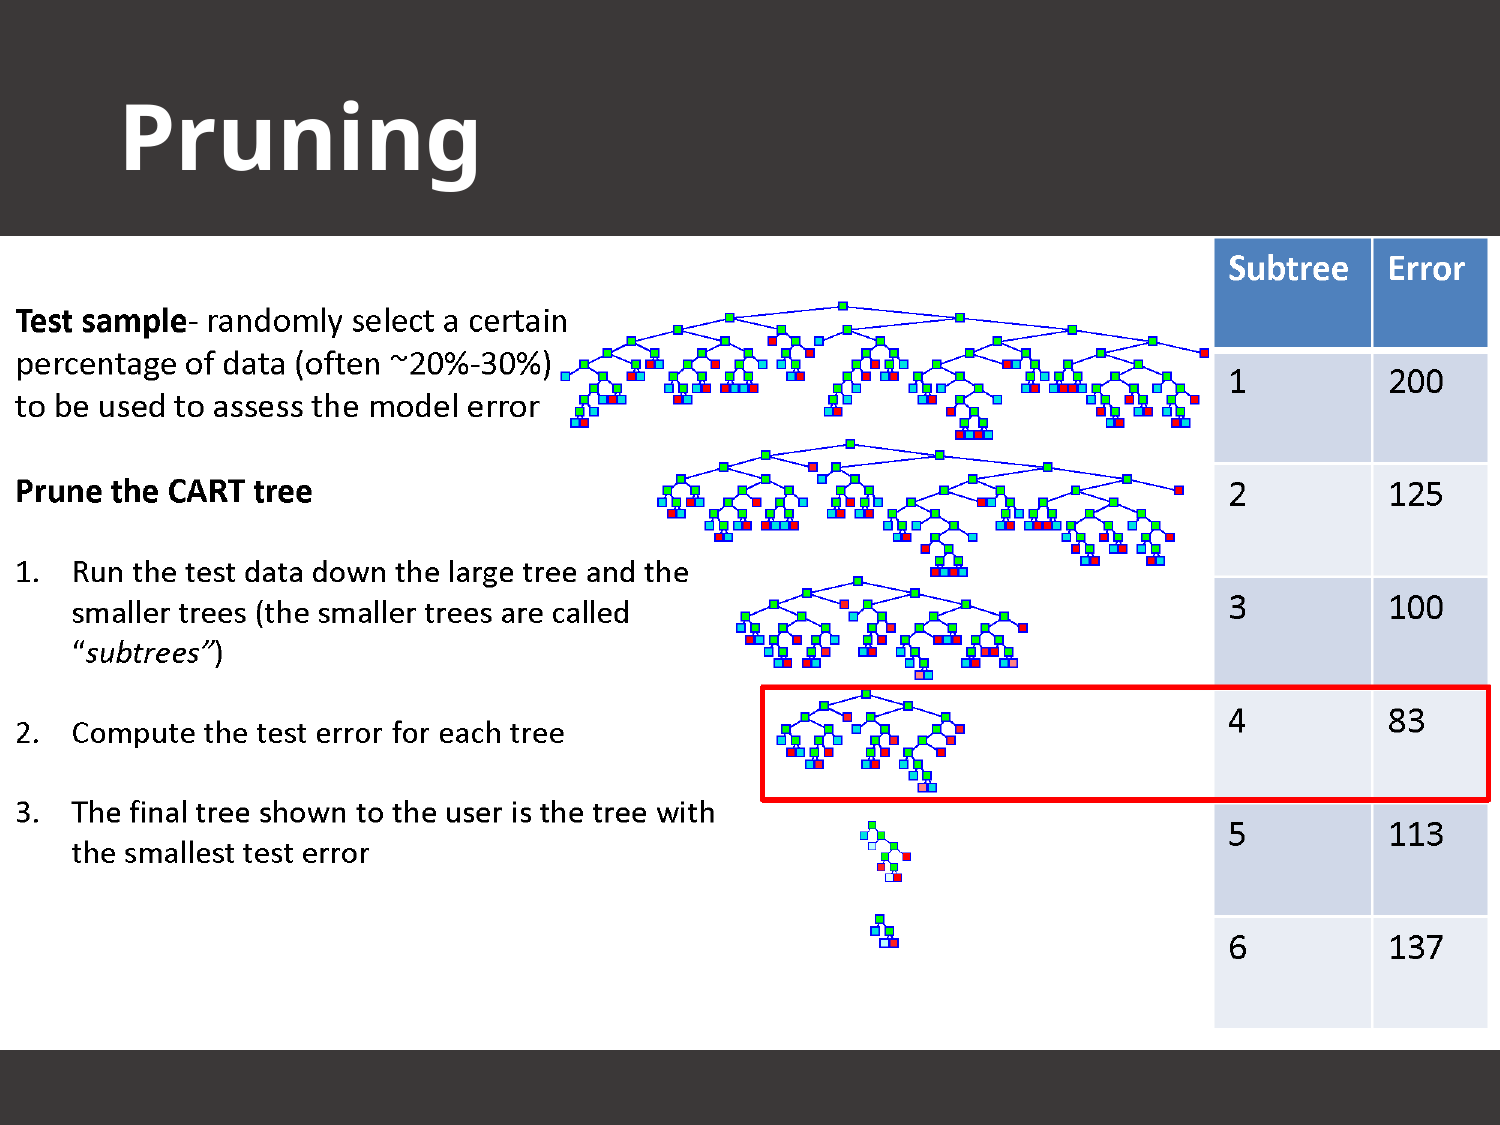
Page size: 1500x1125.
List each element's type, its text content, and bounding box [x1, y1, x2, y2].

title Pruning [103, 32, 1397, 236]
picture [0, 236, 1500, 1050]
